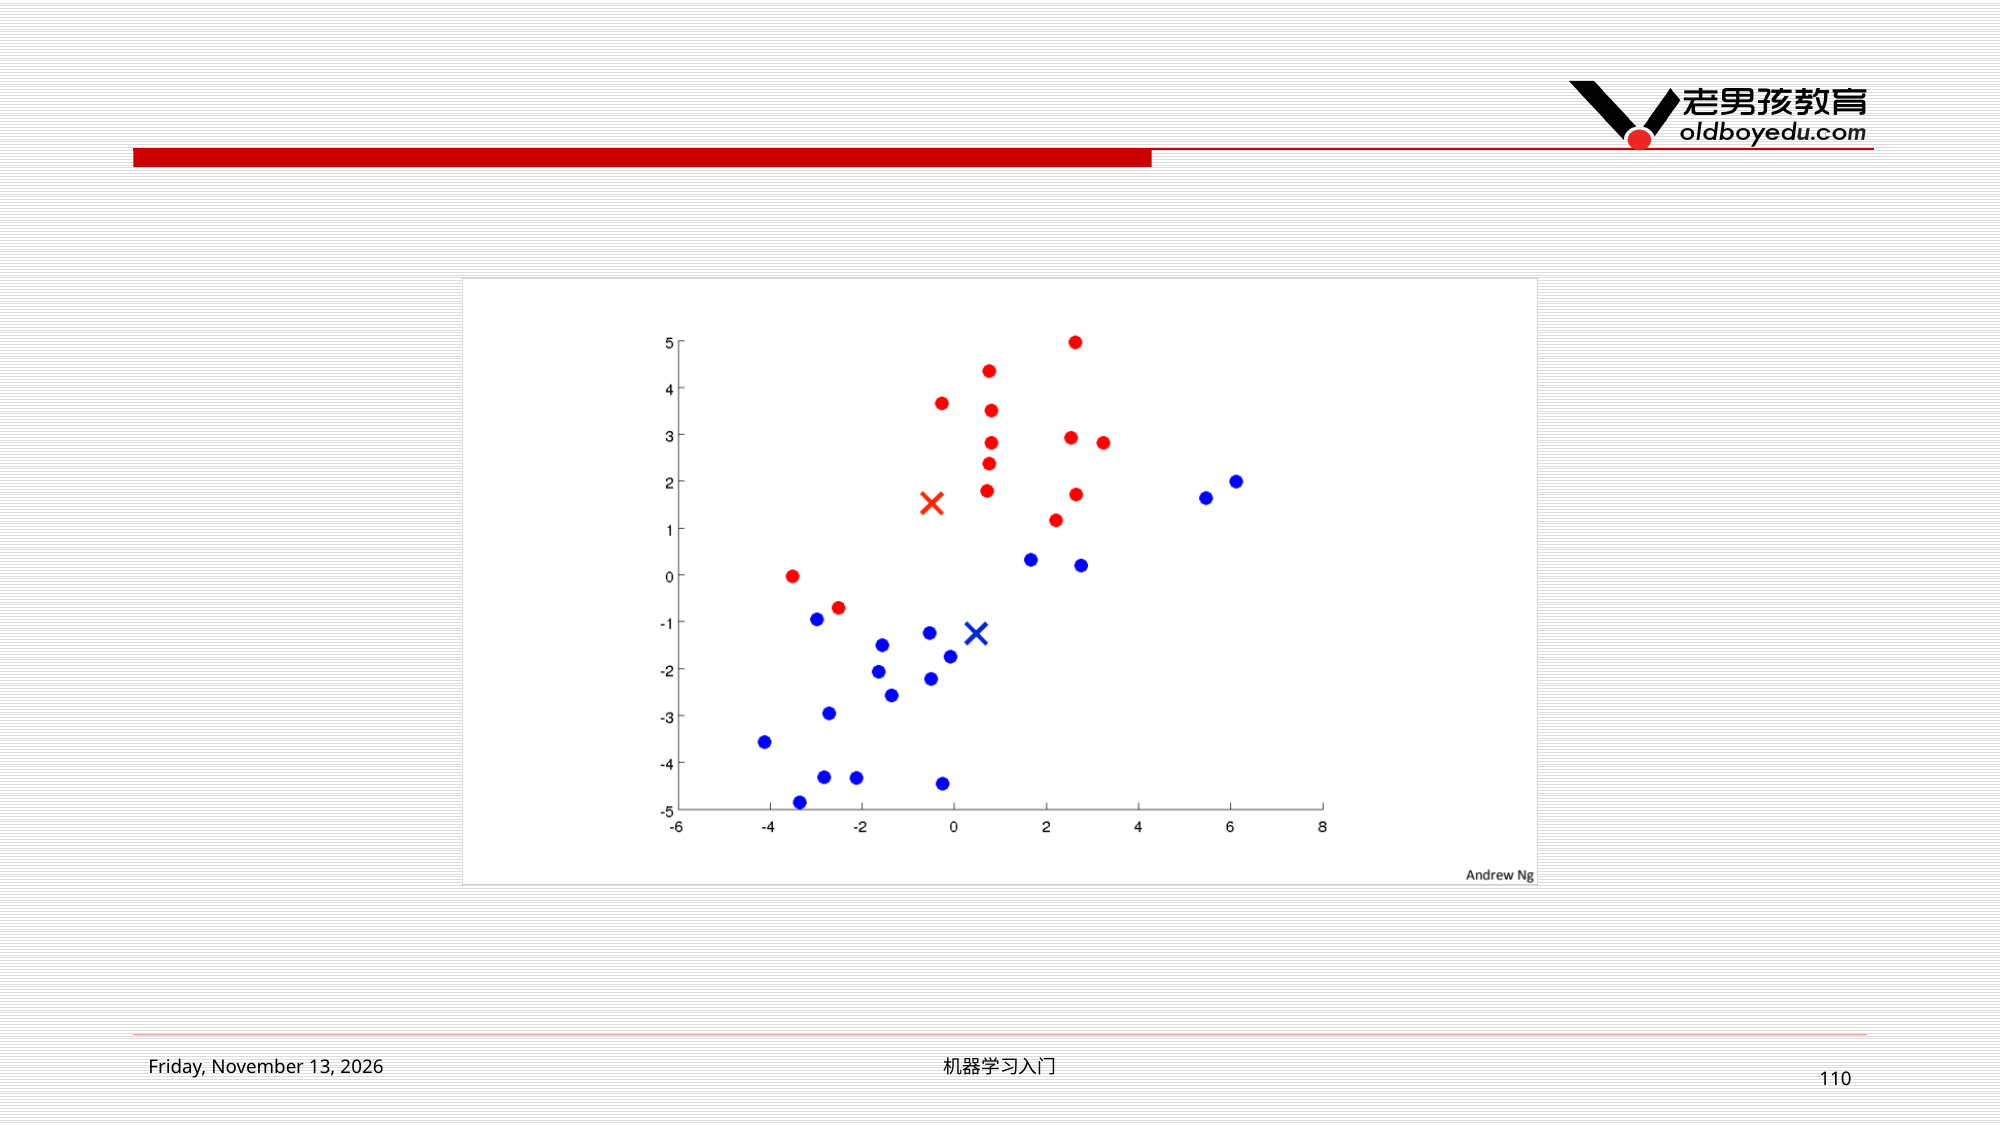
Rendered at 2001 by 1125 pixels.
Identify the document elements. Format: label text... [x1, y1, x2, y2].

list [422, 172, 1576, 988]
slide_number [133, 1046, 567, 1103]
slide_number 110 [1433, 1058, 1867, 1103]
footer 机器学习入门 [683, 1046, 1317, 1103]
